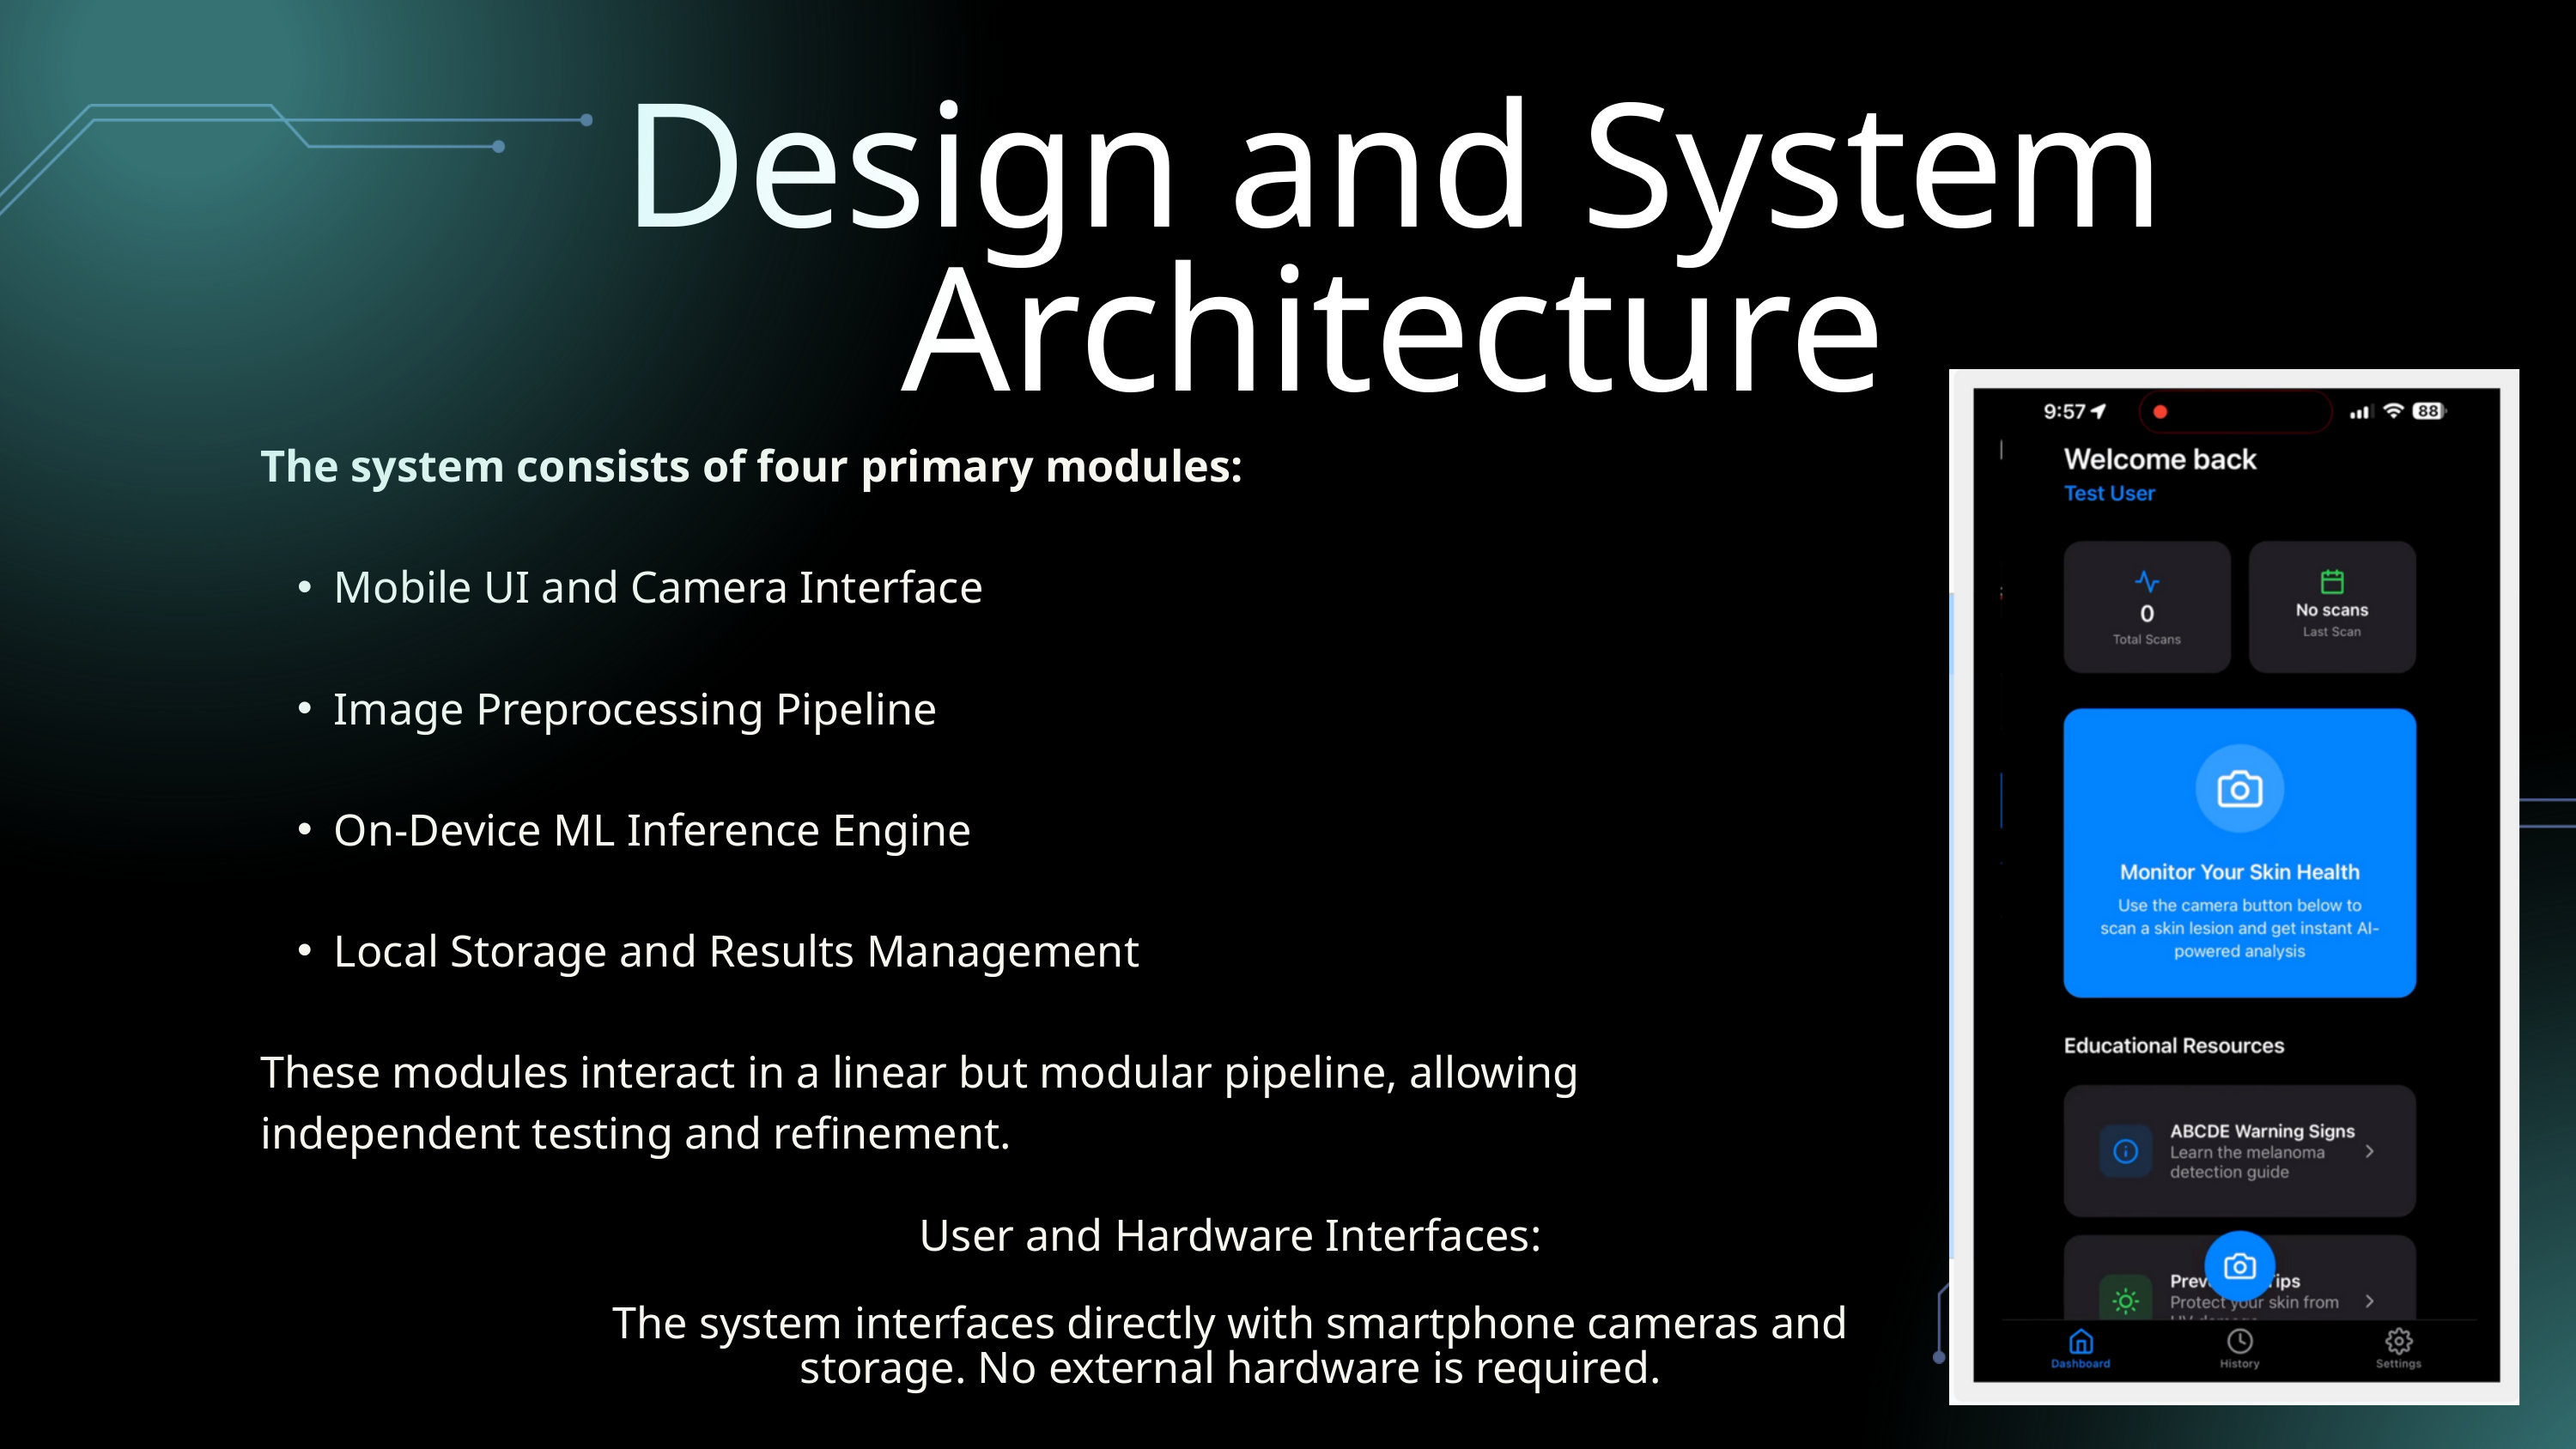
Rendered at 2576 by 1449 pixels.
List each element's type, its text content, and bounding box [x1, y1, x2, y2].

text_box The system consists of four primary modules: Mobile UI and Camera Interface Image Preprocessing Pipeline On-Device ML Inference Engine Local Storage and Results Management These modules interact in a linear but modular pipeline, allowing independent testing and refinement. [260, 430, 1736, 1279]
text_box [0, 0, 999, 882]
text_box [1949, 369, 2520, 1405]
text_box [1857, 724, 2576, 1449]
text_box Design and System Architecture [999, 98, 2576, 426]
text_box User and Hardware Interfaces: The system interfaces directly with smartphone cameras and storage. No external hardware is required. [604, 1215, 1858, 1449]
